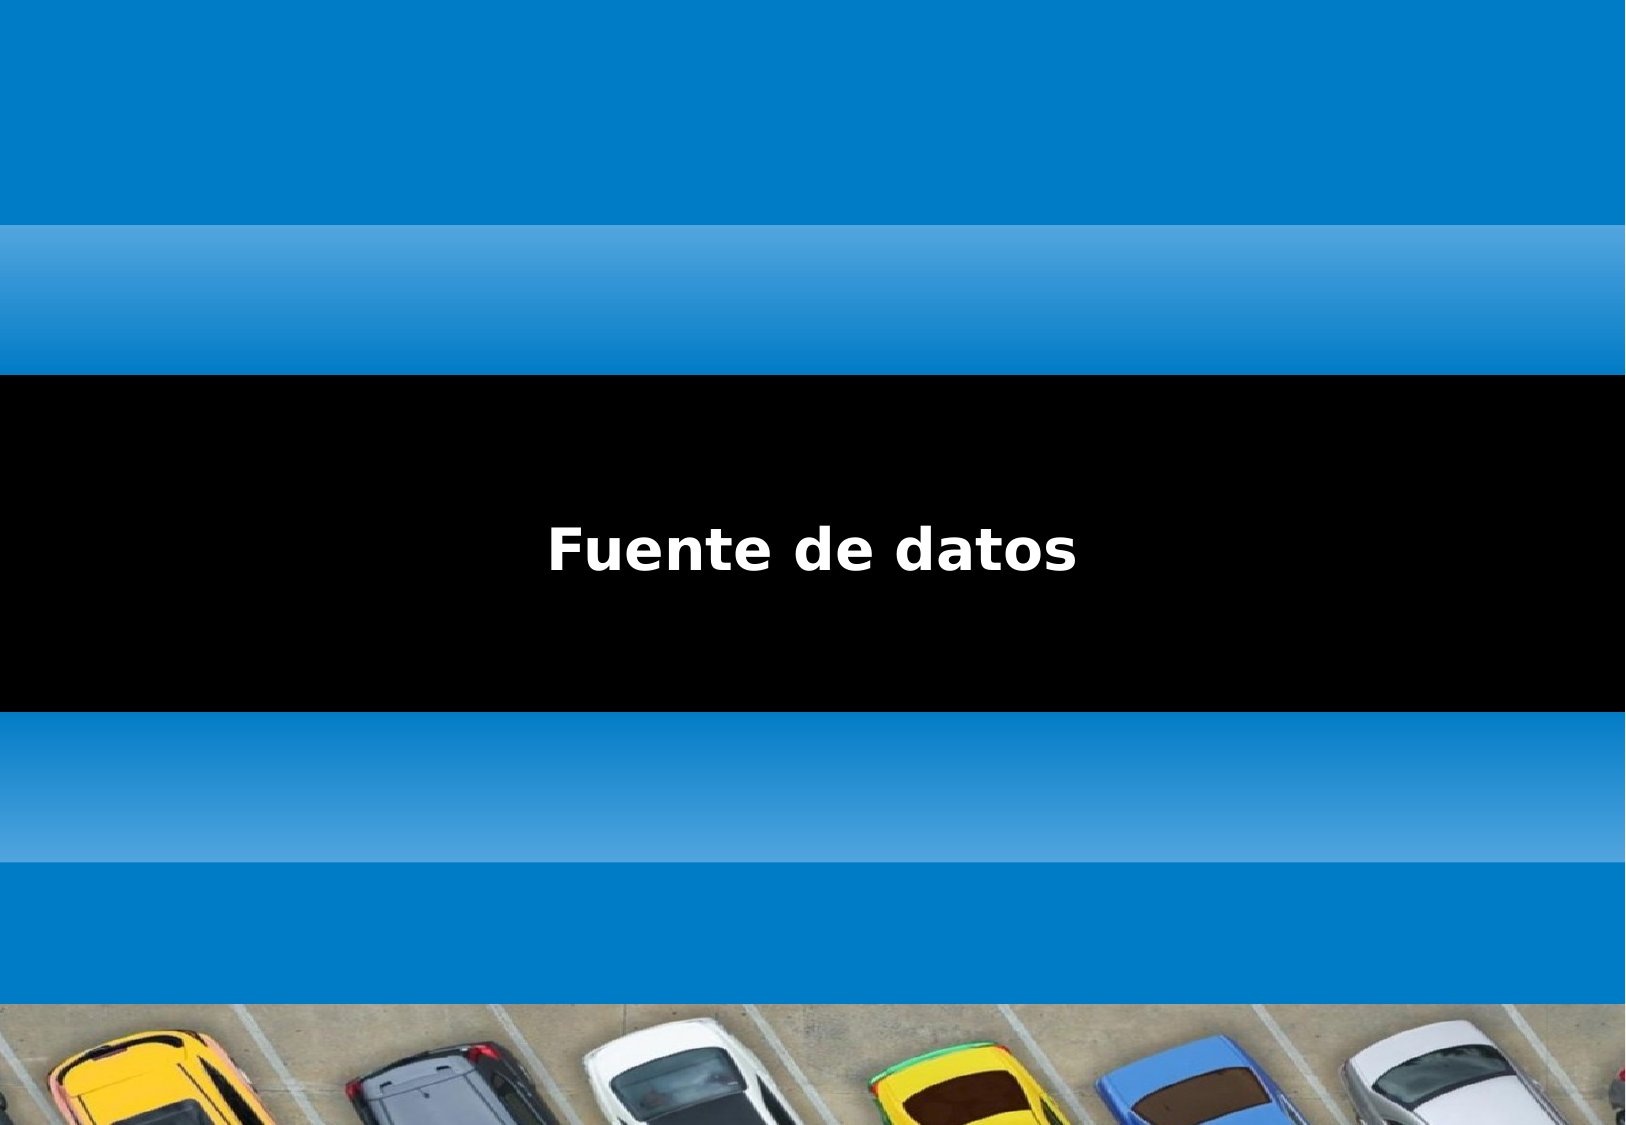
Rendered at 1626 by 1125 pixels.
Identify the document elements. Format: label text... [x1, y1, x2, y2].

text_box Fuente de datos [0, 418, 1626, 675]
picture [0, 1004, 1626, 1125]
